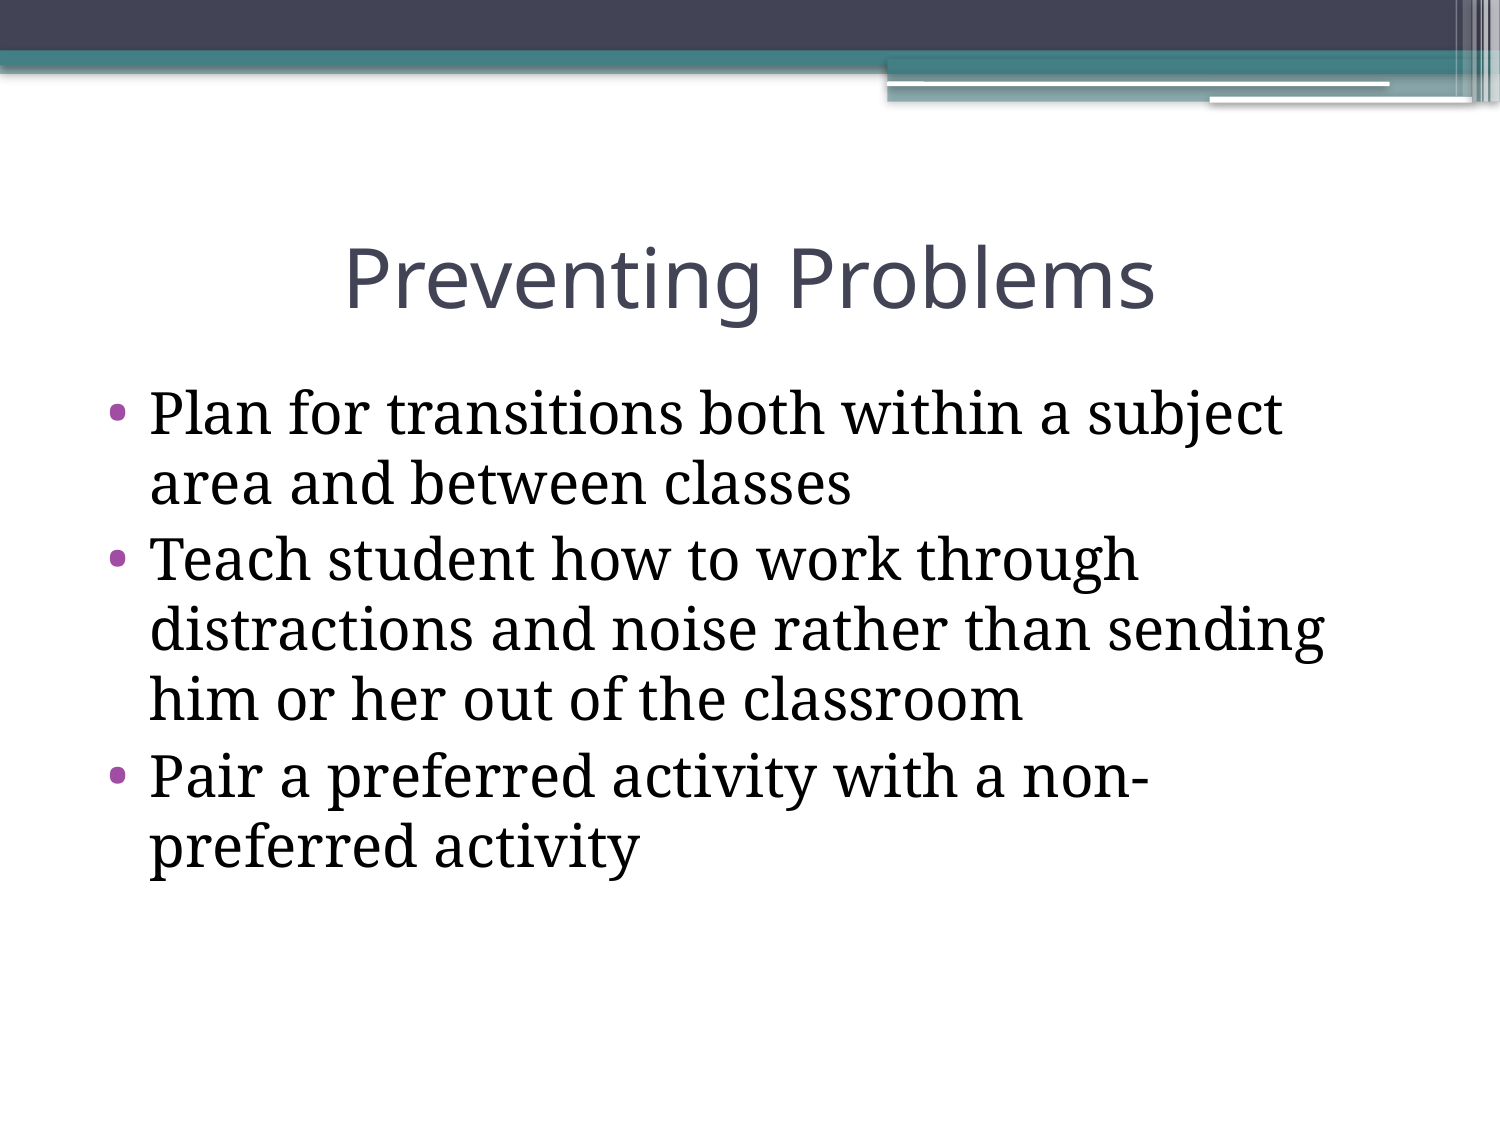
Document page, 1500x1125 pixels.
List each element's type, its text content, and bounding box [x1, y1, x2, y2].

title Preventing Problems [75, 187, 1425, 363]
list Plan for transitions both within a subject area and between classes Teach student how to work through distractions and noise rather than sending him or her out of the classroom Pair a preferred activity with a non-preferred activity [75, 368, 1425, 1079]
